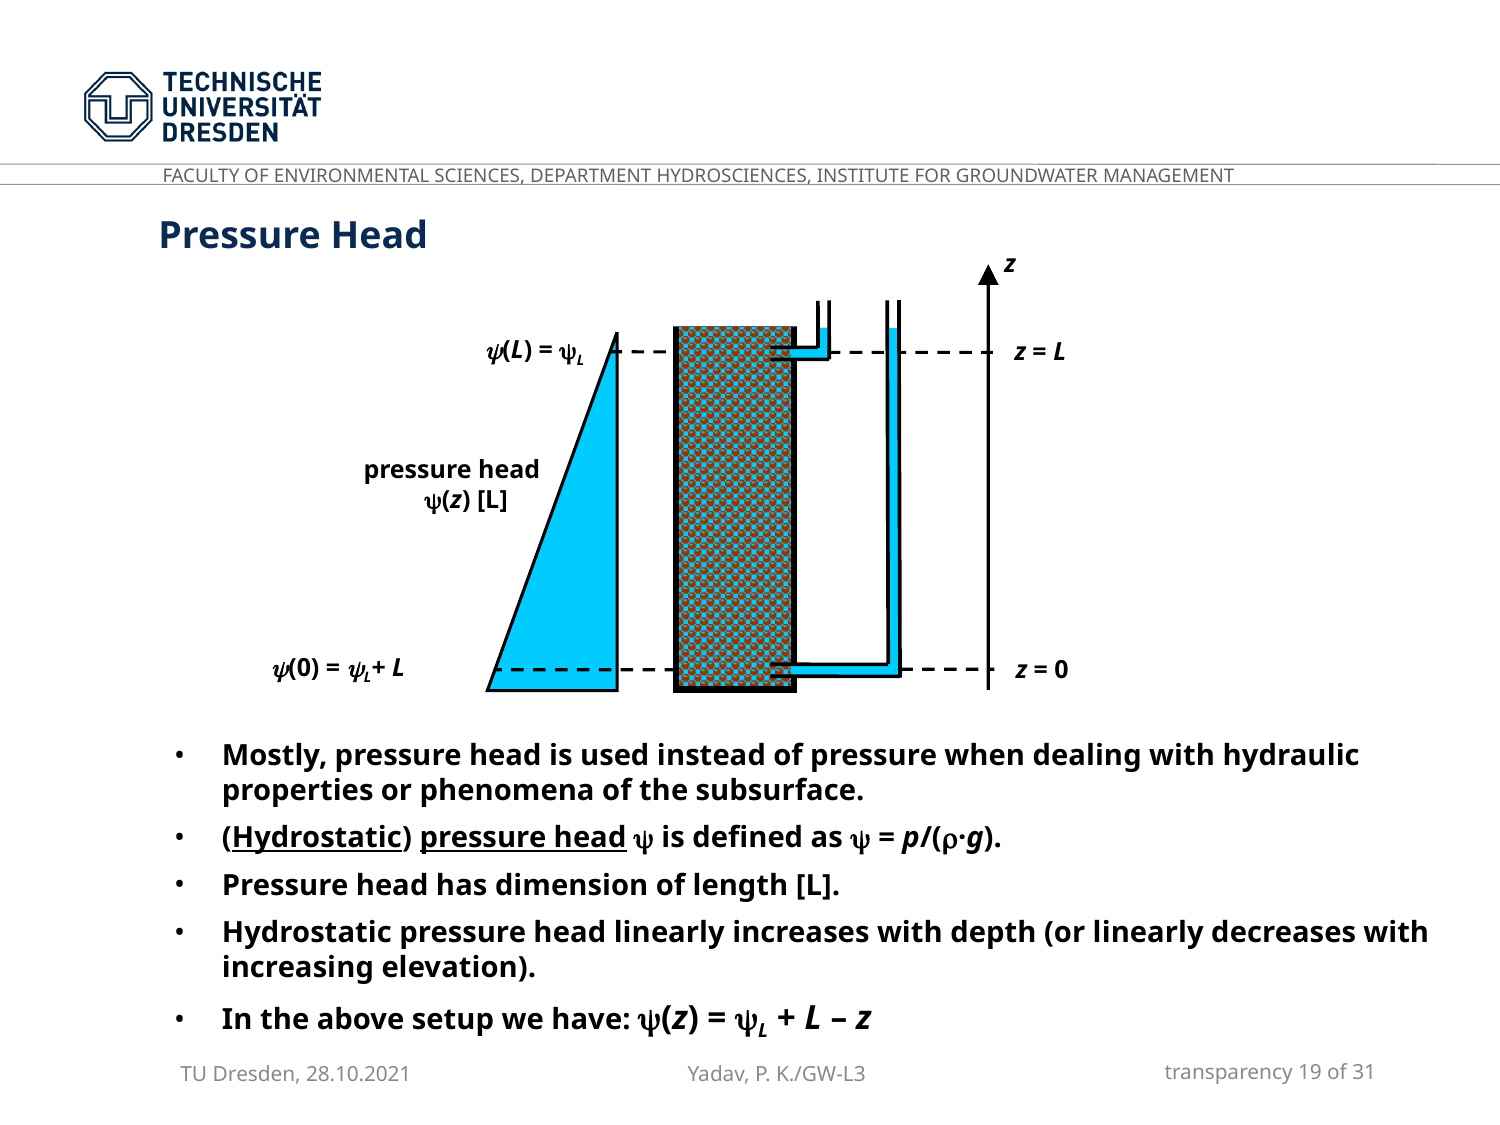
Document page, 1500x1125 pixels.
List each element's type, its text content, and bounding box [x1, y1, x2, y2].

text_box Pressure Head [158, 204, 1376, 268]
text_box Mostly, pressure head is used instead of pressure when dealing with hydraulic properties or phenomena of the subsurface. (Hydrostatic) pressure head  is defined as  = p/(·g). Pressure head has dimension of length [L]. Hydrostatic pressure head linearly increases with depth (or linearly decreases with increasing elevation). In the above setup we have: (z) = L + L – z [159, 728, 1471, 1050]
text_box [234, 240, 1094, 692]
picture [83, 71, 321, 142]
